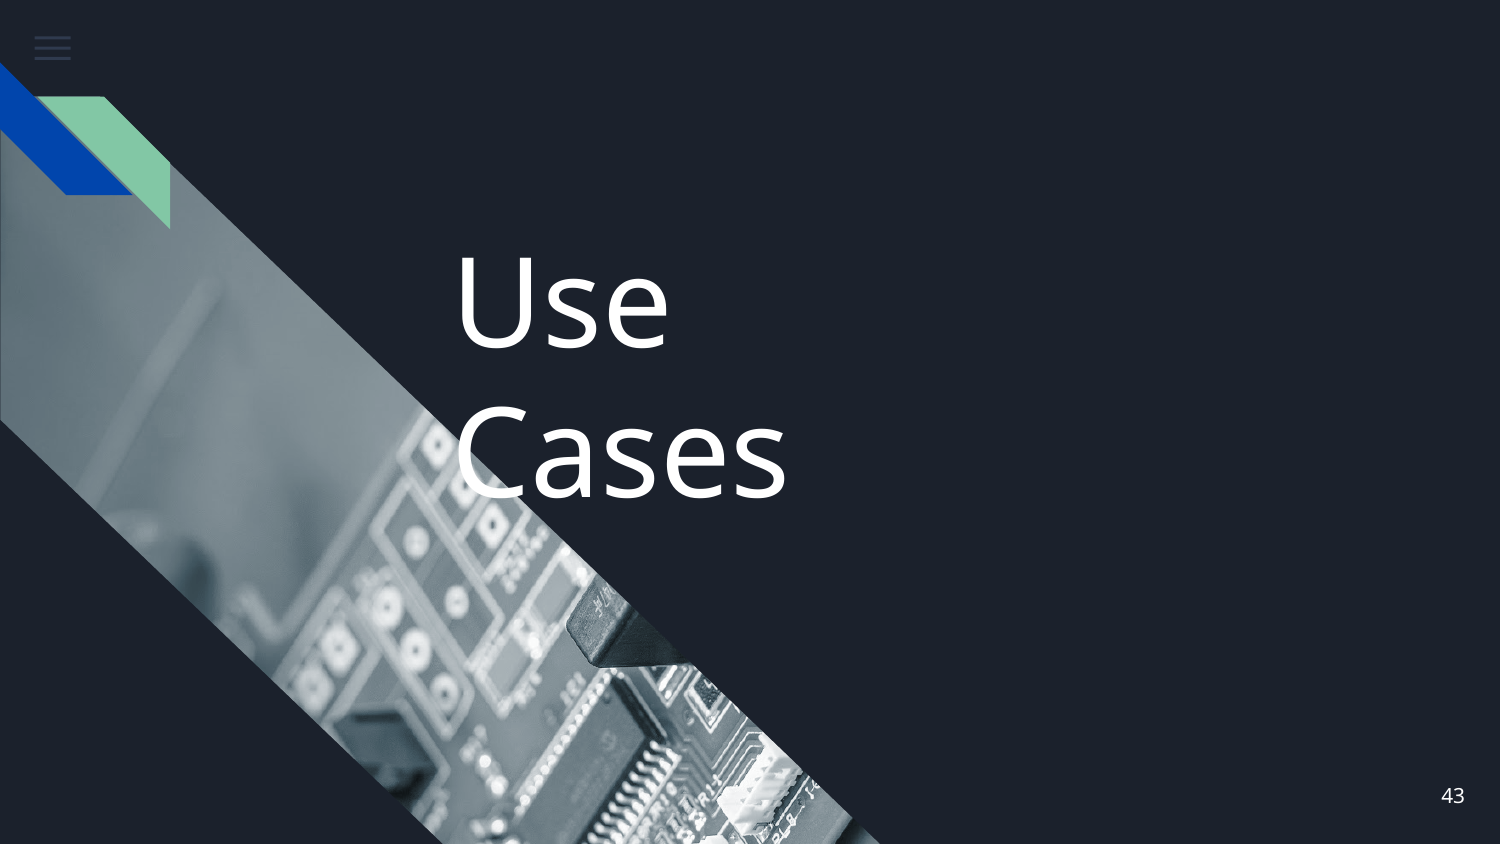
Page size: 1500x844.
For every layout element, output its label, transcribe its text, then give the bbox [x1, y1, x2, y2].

slide_number 42 [1389, 764, 1480, 830]
title Use Cases [436, 207, 973, 358]
picture [0, 97, 880, 844]
